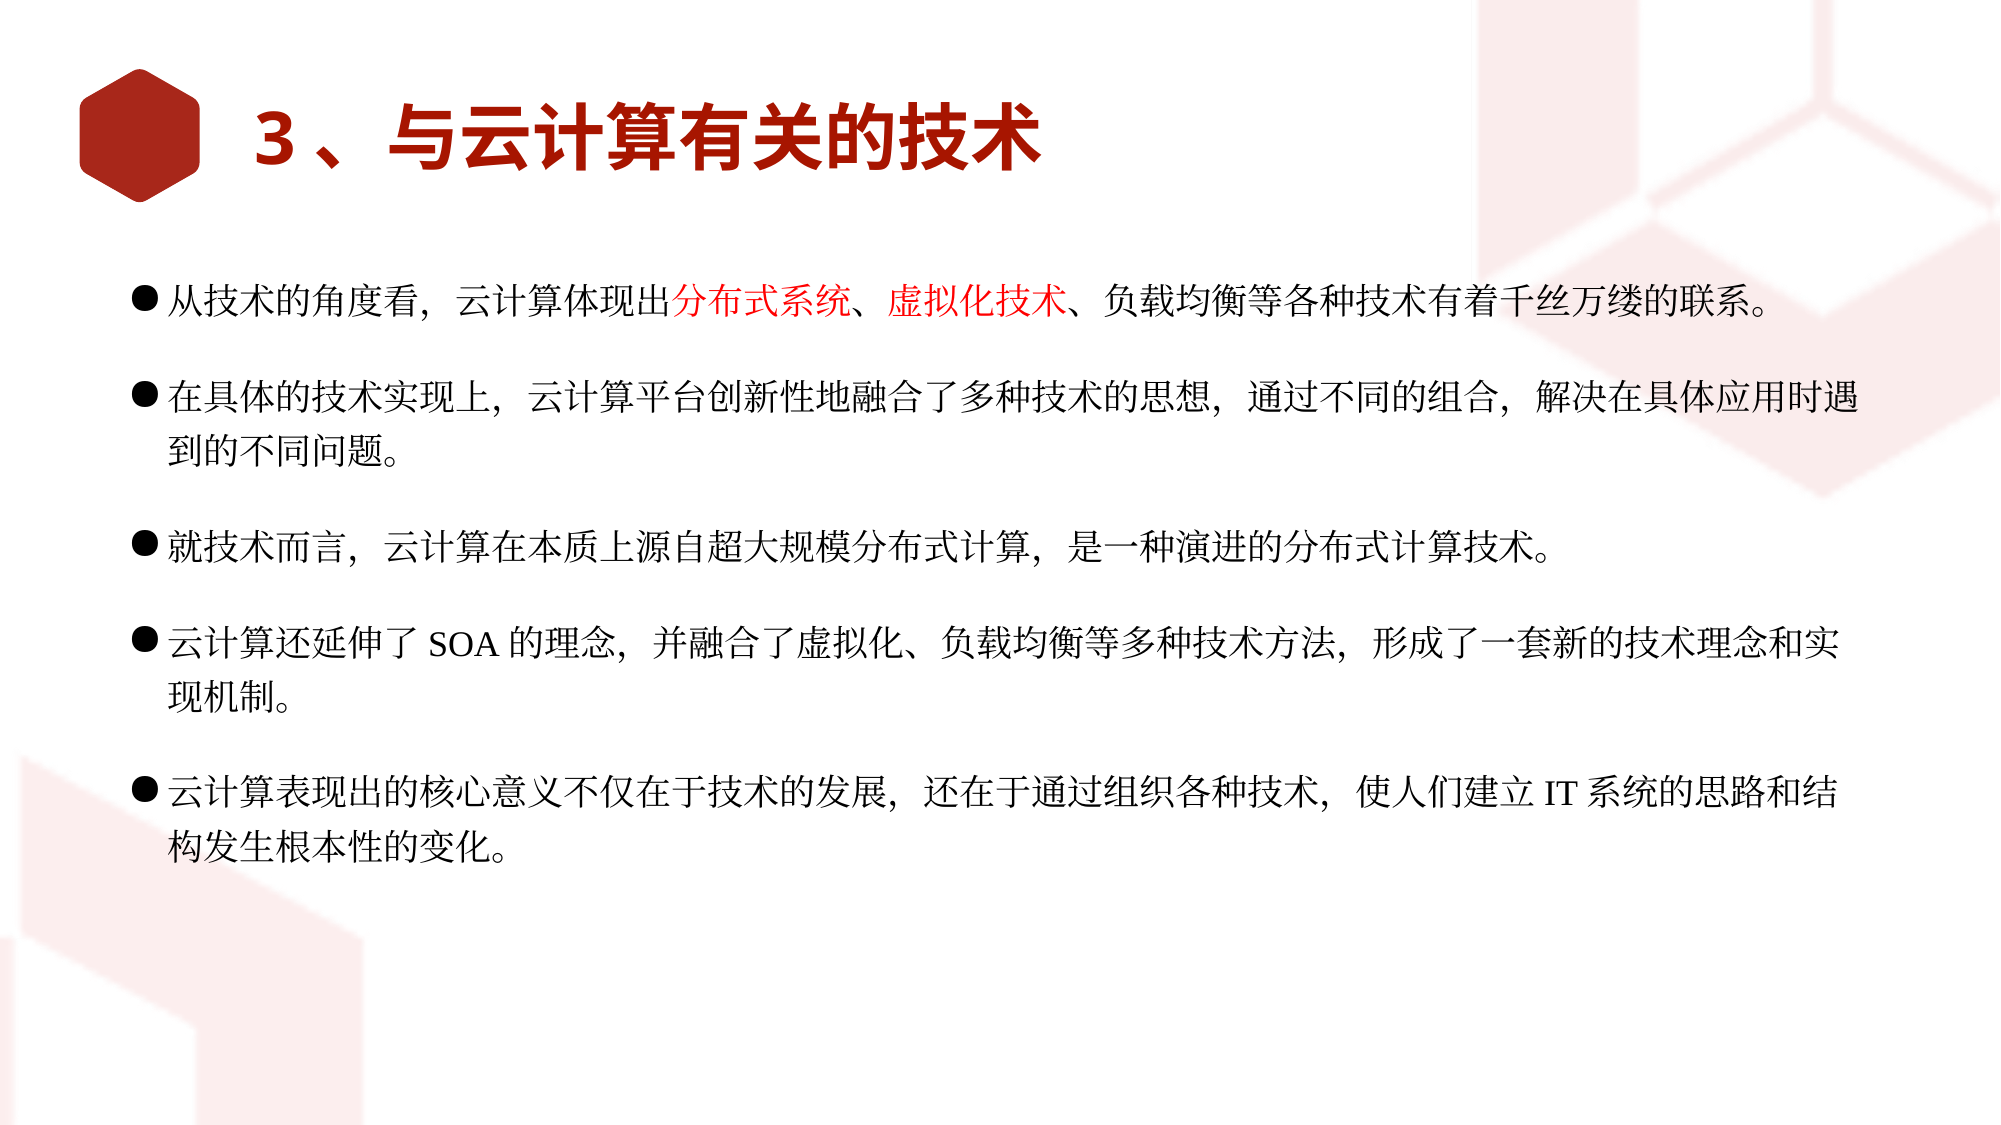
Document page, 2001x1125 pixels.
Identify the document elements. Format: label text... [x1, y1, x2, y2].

list 从技术的角度看，云计算体现出分布式系统、虚拟化技术、负载均衡等各种技术有着千丝万缕的联系。 在具体的技术实现上，云计算平台创新性地融合了多种技术的思想，通过不同的组合，解决在具体应用时遇到的不同问题。 就技术而言，云计算在本质上源自超大规模分布式计算，是一种演进的分布式计算技术。 云计算还延伸了SOA的理念，并融合了虚拟化、负载均衡等多种技术方法，形成了一套新的技术理念和实现机制。 云计算表现出的核心意义不仅在于技术的发展，还在于通过组织各种技术，使人们建立IT系统的思路和结构发生根本性的变化。 [118, 259, 1882, 962]
picture [0, 730, 379, 1125]
title 3、与云计算有关的技术 [245, 68, 1882, 203]
picture [1461, 0, 2000, 520]
